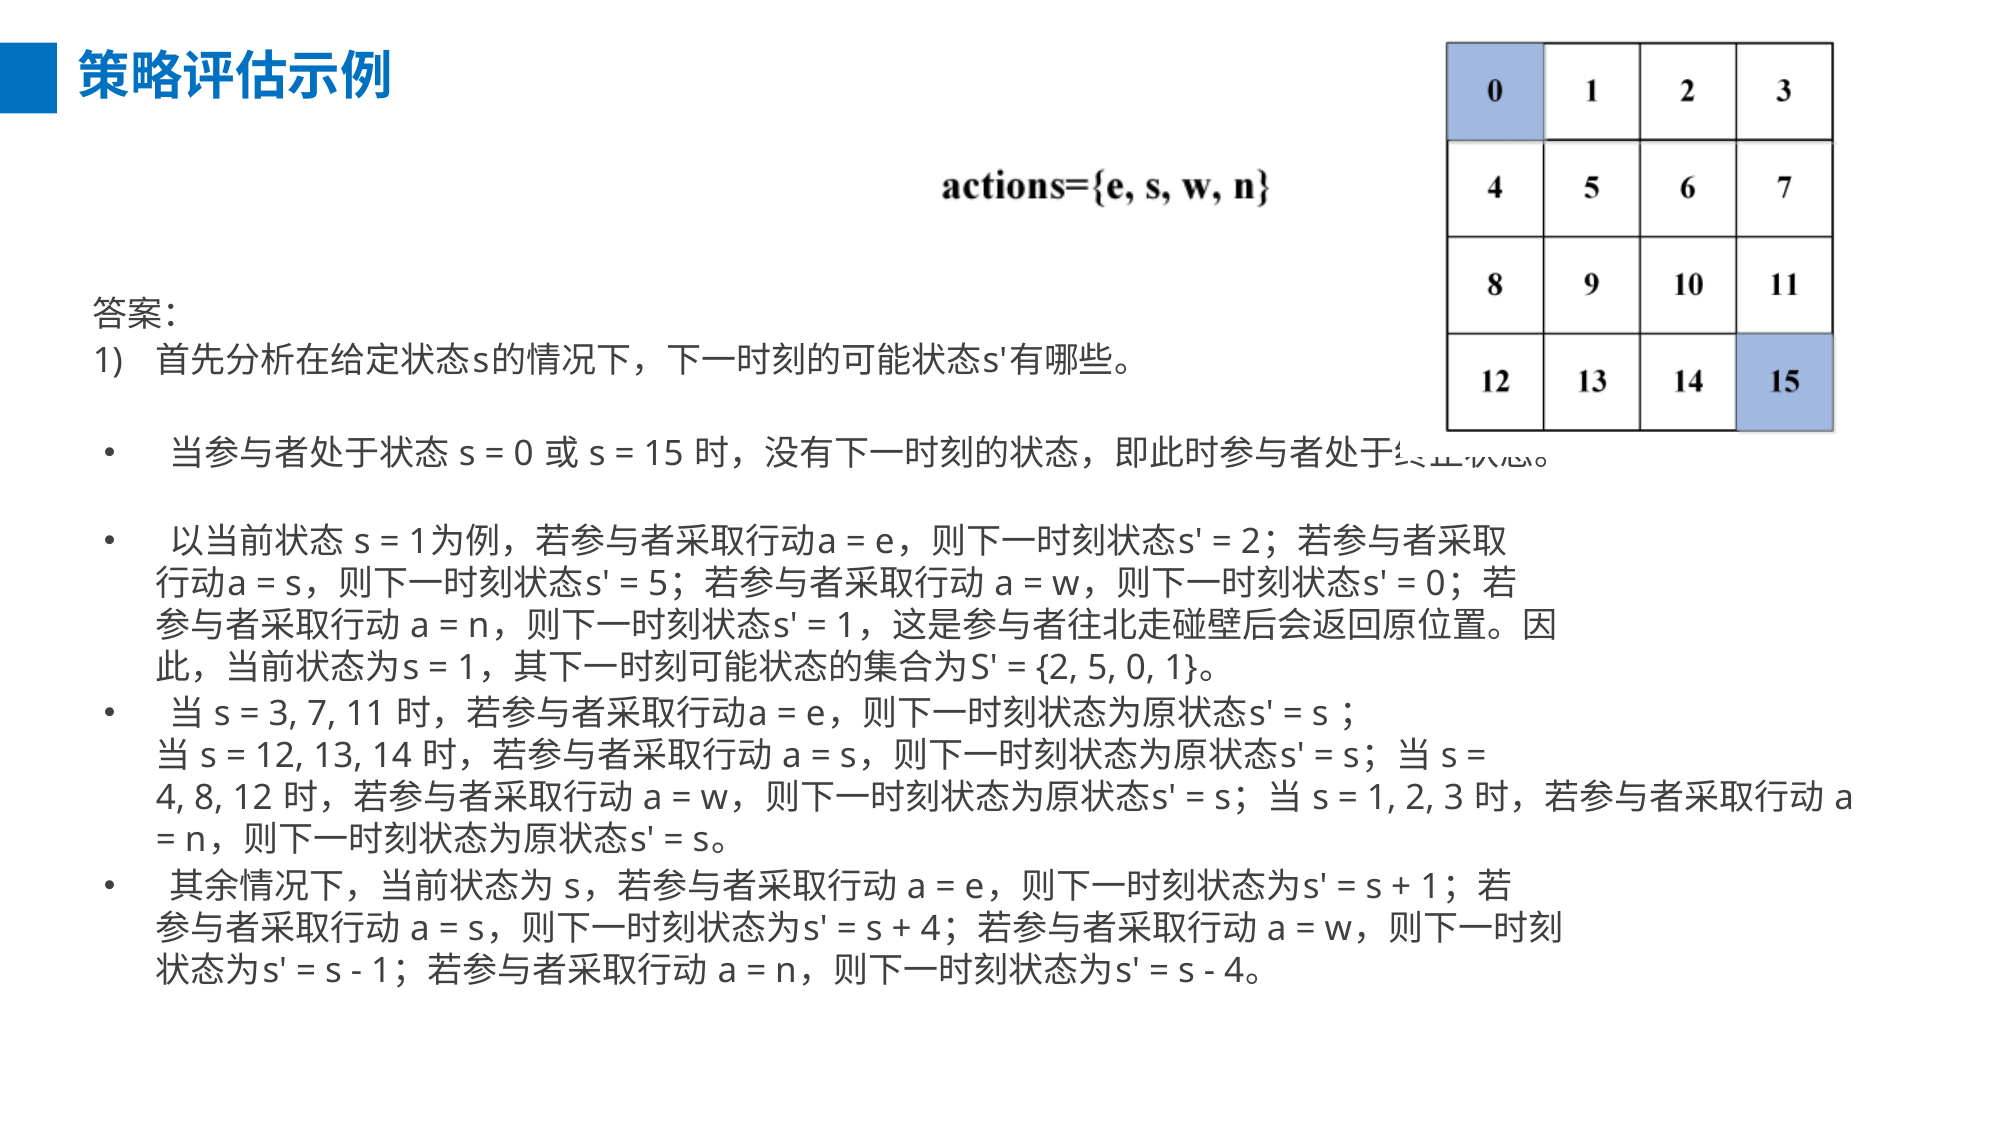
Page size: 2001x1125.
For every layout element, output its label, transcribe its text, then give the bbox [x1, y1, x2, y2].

picture [924, 150, 1293, 230]
list 答案： 首先分析在给定状态s的情况下，下一时刻的可能状态s'有哪些。 • 当参与者处于状态 s = 0 或 s = 15 时，没有下一时刻的状态，即此时参与者处于终止状态。 • 以当前状态 s = 1为例，若参与者采取行动a = e，则下一时刻状态s' = 2；若参与者采取 行动a = s，则下一时刻状态s' = 5；若参与者采取行动 a = w，则下一时刻状态s' = 0；若 参与者采取行动 a = n，则下一时刻状态s' = 1，这是参与者往北走碰壁后会返回原位置。因 此，当前状态为s = 1，其下一时刻可能状态的集合为S' = {2, 5, 0, 1}。 • 当 s = 3, 7, 11 时，若参与者采取行动a = e，则下一时刻状态为原状态s' = s ； 当 s = 12, 13, 14 时，若参与者采取行动 a = s，则下一时刻状态为原状态s' = s；当 s = 4, 8, 12 时，若参与者采取行动 a = w，则下一时刻状态为原状态s' = s；当 s = 1, 2, 3 时，若参与者采取行动 a = n，则下一时刻状态为原状态s' = s。 • 其余情况下，当前状态为 s，若参与者采取行动 a = e，则下一时刻状态为s' = s + 1；若 参与者采取行动 a = s，则下一时刻状态为s' = s + 4；若参与者采取行动 a = w，则下一时刻 状态为s' = s - 1；若参与者采取行动 a = n，则下一时刻状态为s' = s - 4。 [77, 283, 1896, 1066]
list 策略评估示例 [77, 49, 1399, 107]
picture [1399, 0, 1863, 457]
